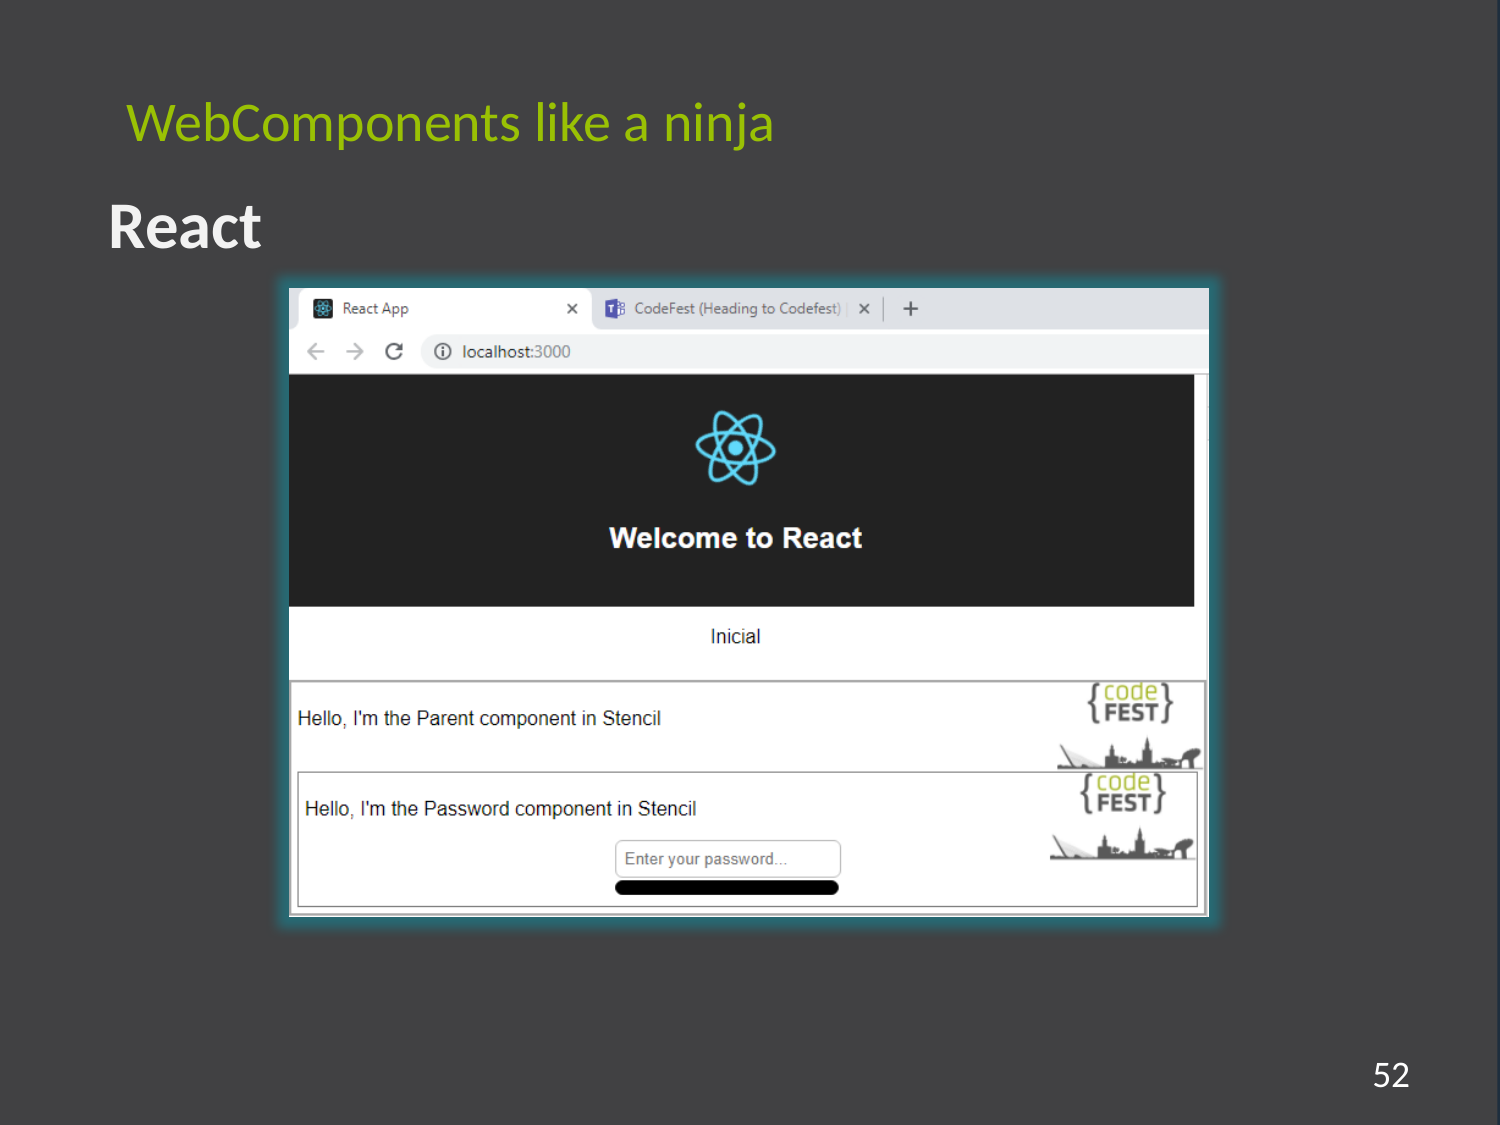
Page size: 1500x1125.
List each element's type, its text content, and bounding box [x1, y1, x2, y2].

list WebComponents like a ninja [112, 78, 1069, 161]
text_box React [64, 174, 1378, 978]
text_box [17, 168, 1331, 972]
picture [289, 287, 1209, 918]
text_box 52 [1281, 1042, 1425, 1103]
